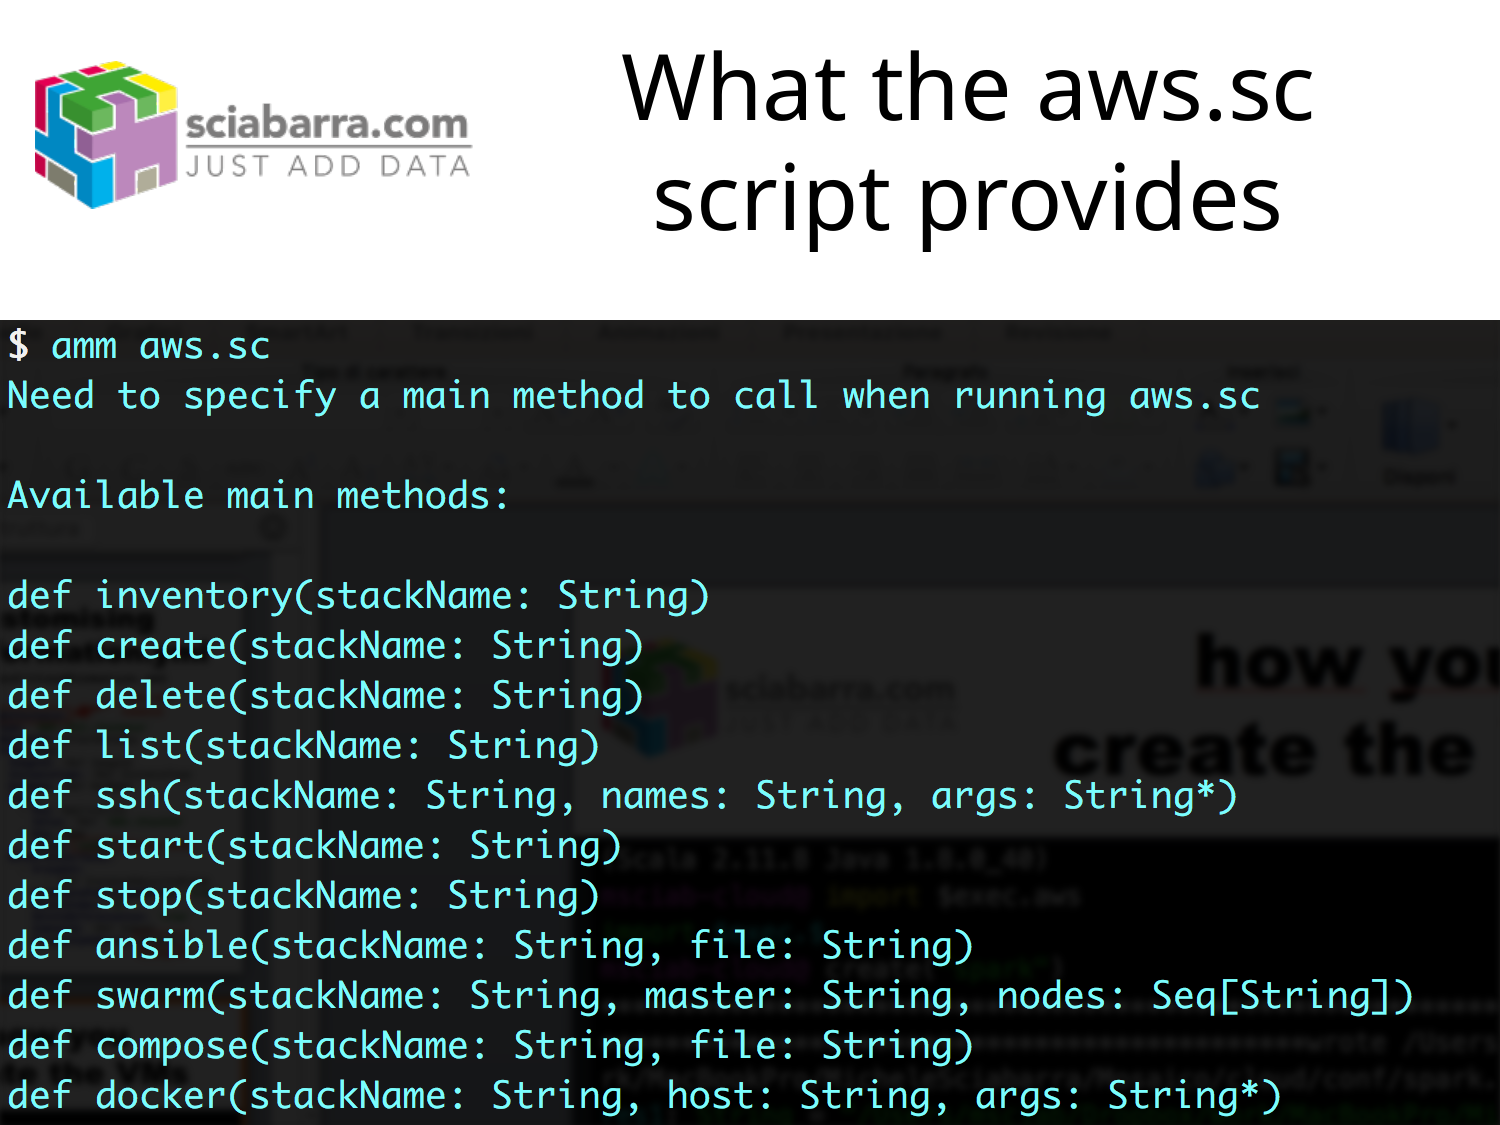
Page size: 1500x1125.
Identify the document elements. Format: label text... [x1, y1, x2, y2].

title What the aws.sc script provides [512, 45, 1425, 233]
picture [35, 61, 477, 209]
picture [0, 319, 1500, 1125]
